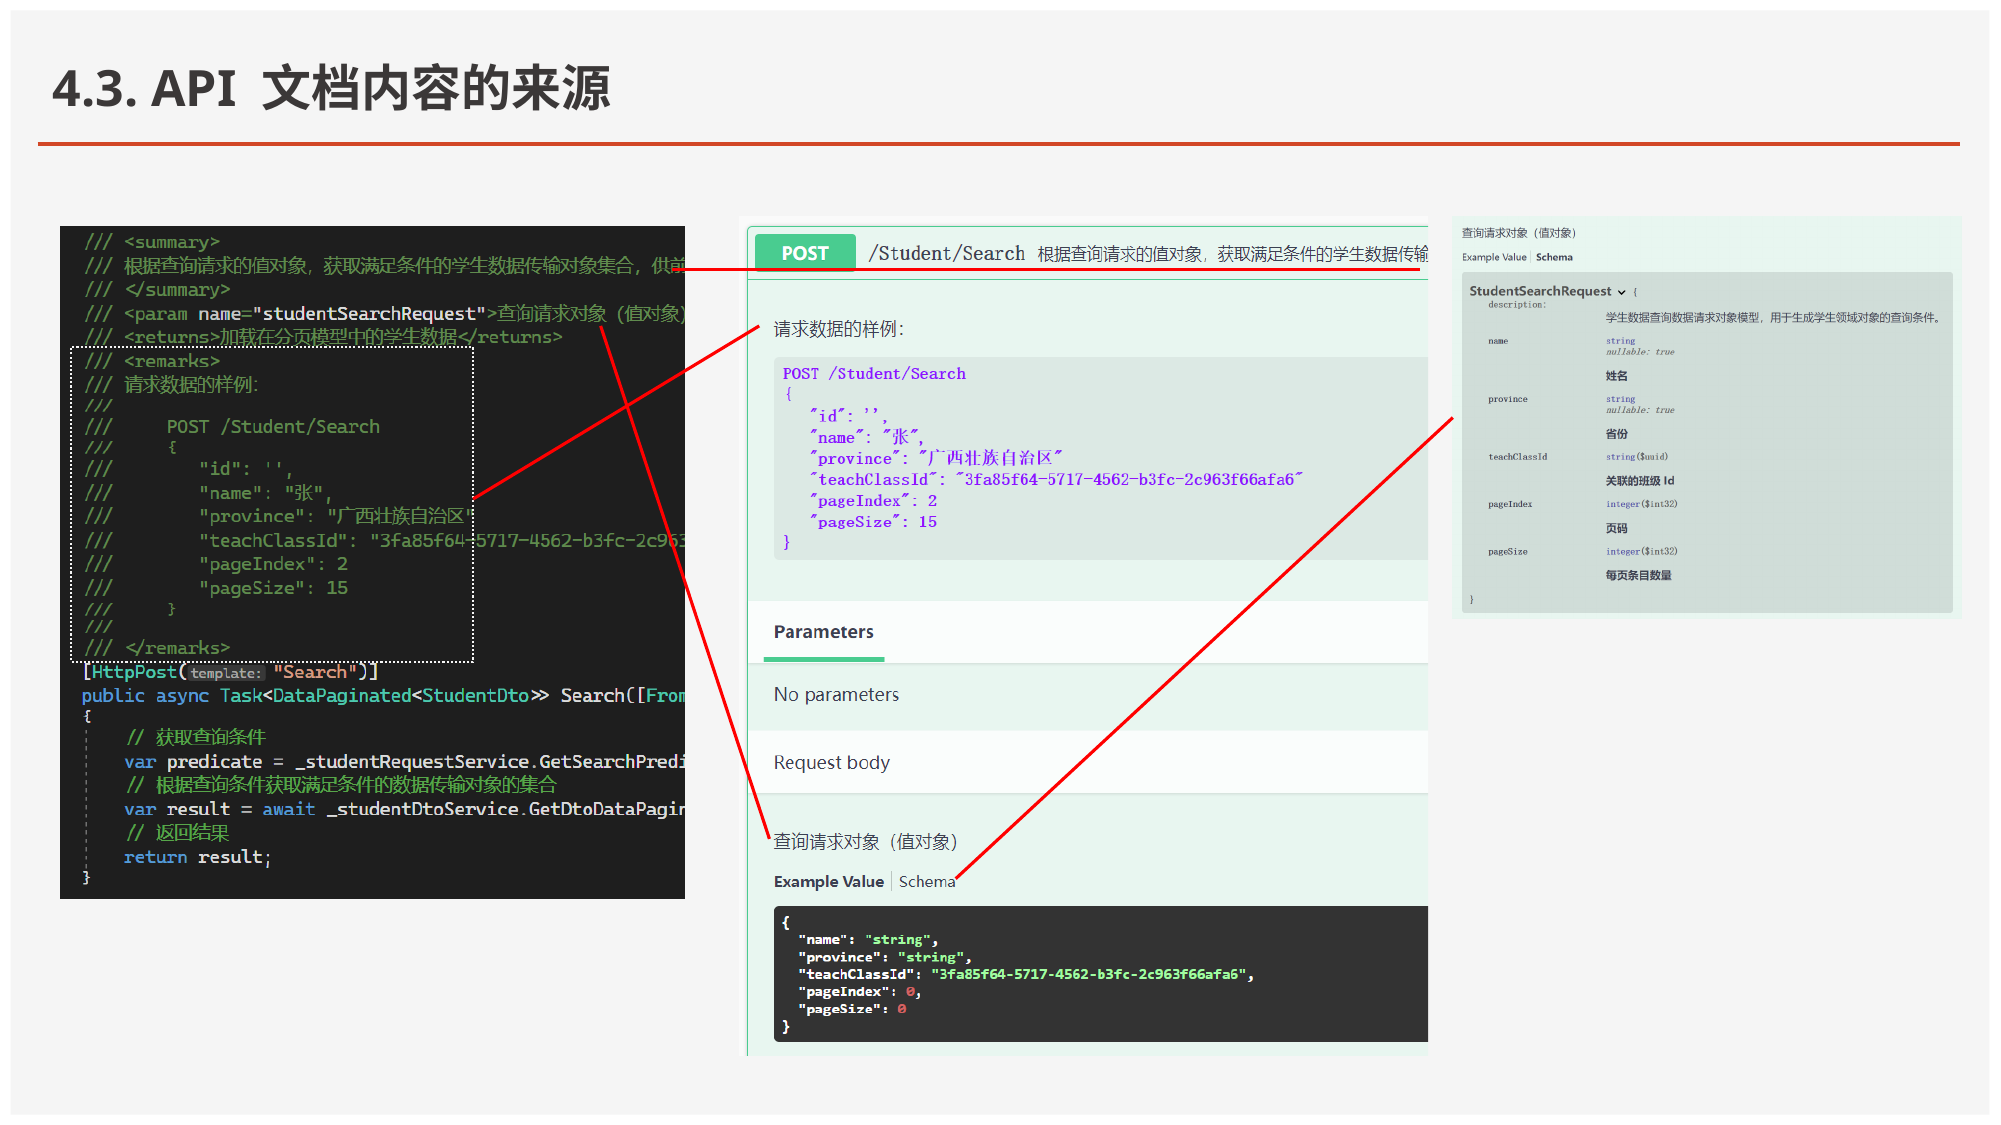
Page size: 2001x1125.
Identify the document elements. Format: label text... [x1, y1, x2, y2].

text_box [600, 325, 770, 839]
picture [60, 226, 685, 899]
picture [1452, 216, 1962, 620]
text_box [473, 325, 760, 499]
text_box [955, 417, 1453, 879]
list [738, 216, 1428, 1056]
title 4.3. API 文档内容的来源 [37, 19, 1166, 125]
